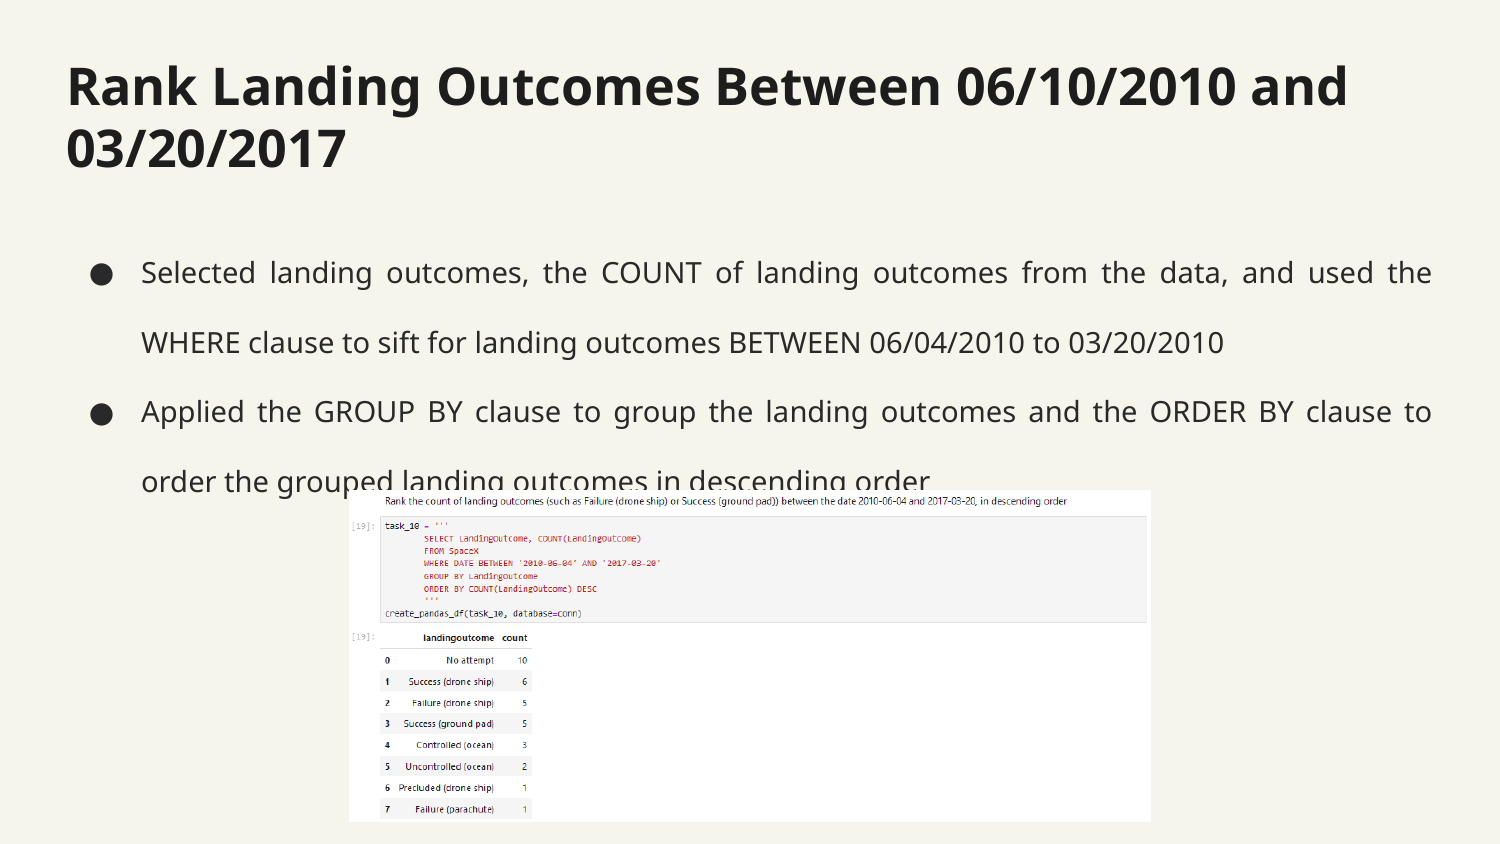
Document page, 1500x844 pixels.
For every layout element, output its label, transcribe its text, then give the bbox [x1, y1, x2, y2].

picture [349, 490, 1151, 823]
title Rank Landing Outcomes Between 06/10/2010 and 03/20/2017 [51, 38, 1449, 167]
list Selected landing outcomes, the COUNT of landing outcomes from the data, and used the WHERE clause to sift for landing outcomes BETWEEN 06/04/2010 to 03/20/2010 Applied the GROUP BY clause to group the landing outcomes and the ORDER BY clause to order the grouped landing outcomes in descending order [51, 203, 1449, 838]
